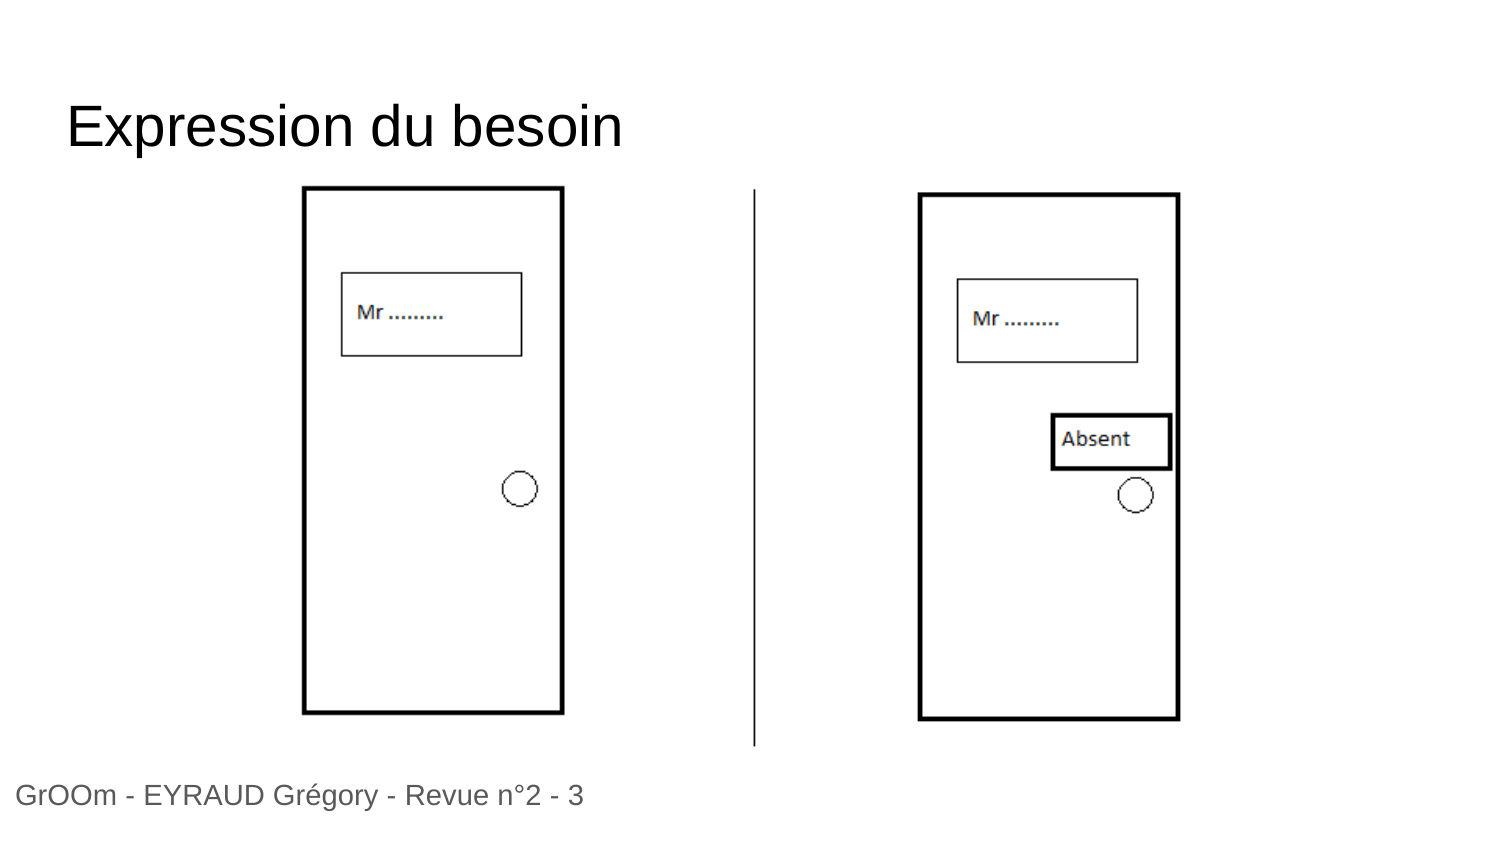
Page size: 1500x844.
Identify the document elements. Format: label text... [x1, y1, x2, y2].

title Expression du besoin [51, 72, 1449, 167]
list GrOOm - EYRAUD Grégory - Revue n°2 - 3 [0, 744, 984, 844]
picture [259, 166, 1241, 757]
